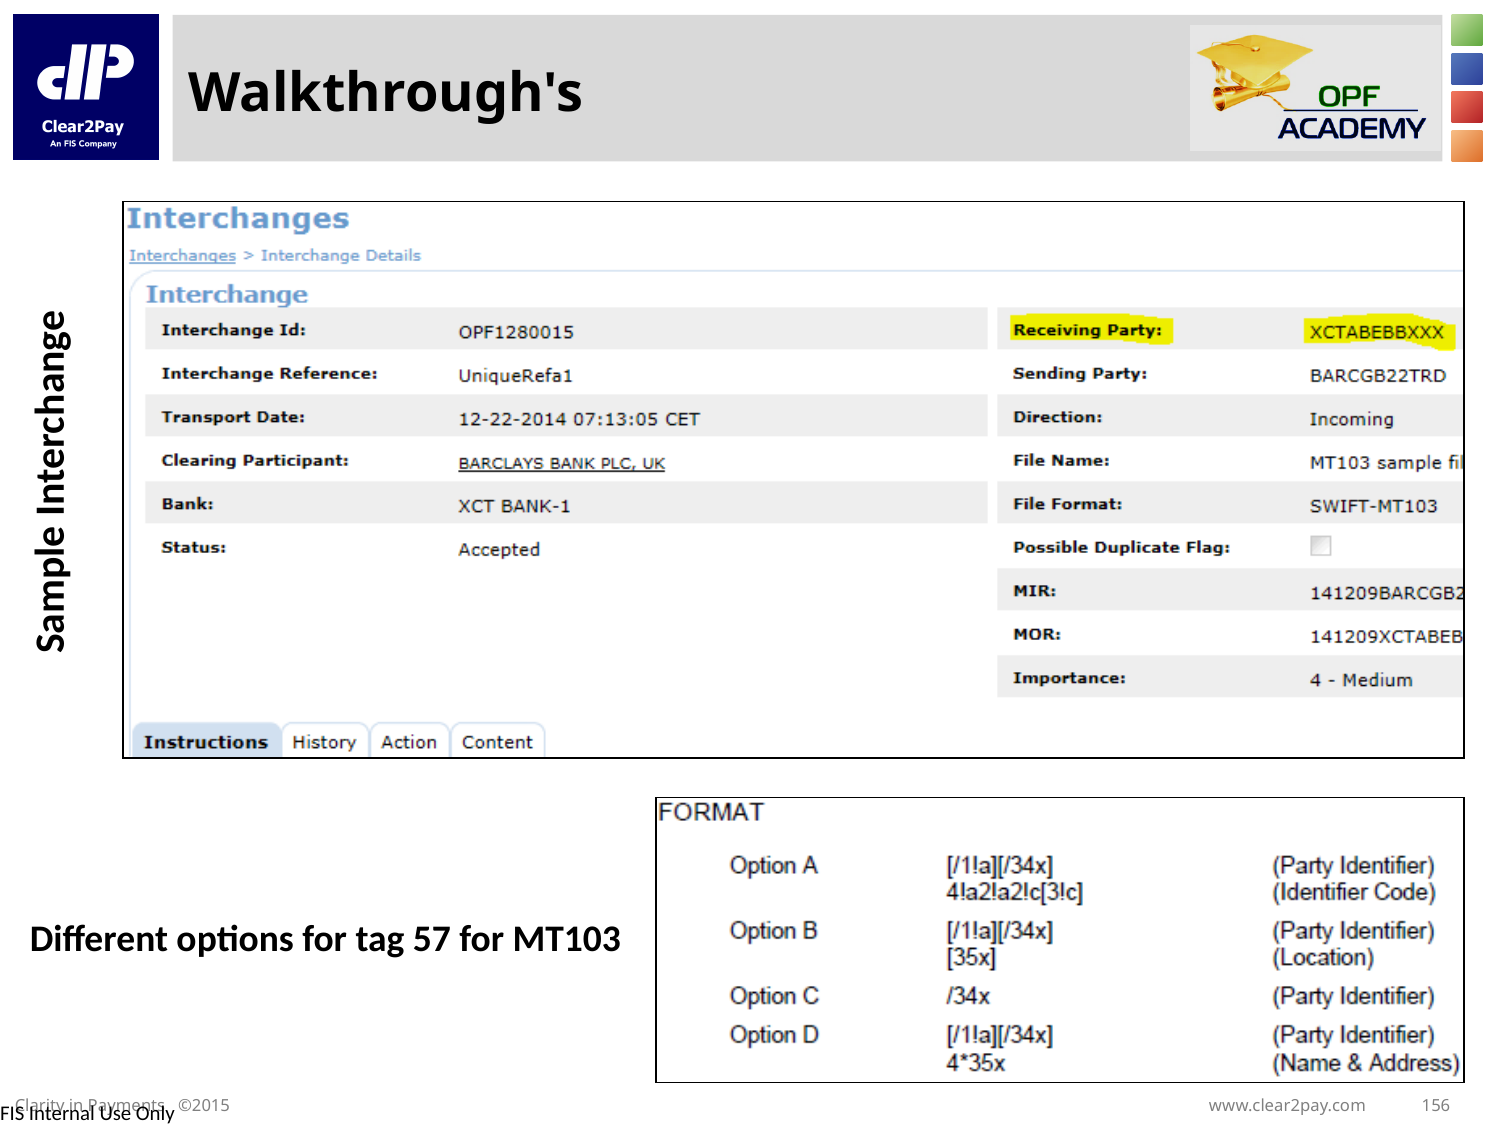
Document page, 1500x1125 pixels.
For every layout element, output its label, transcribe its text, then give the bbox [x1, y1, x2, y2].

picture [123, 201, 1464, 758]
picture [13, 14, 159, 160]
picture [1190, 25, 1441, 151]
text_box Different options for tag 57 for MT103 [14, 907, 651, 967]
picture [656, 797, 1464, 1082]
text_box Sample Interchange [14, 284, 96, 669]
title Walkthrough's [173, 25, 1189, 155]
